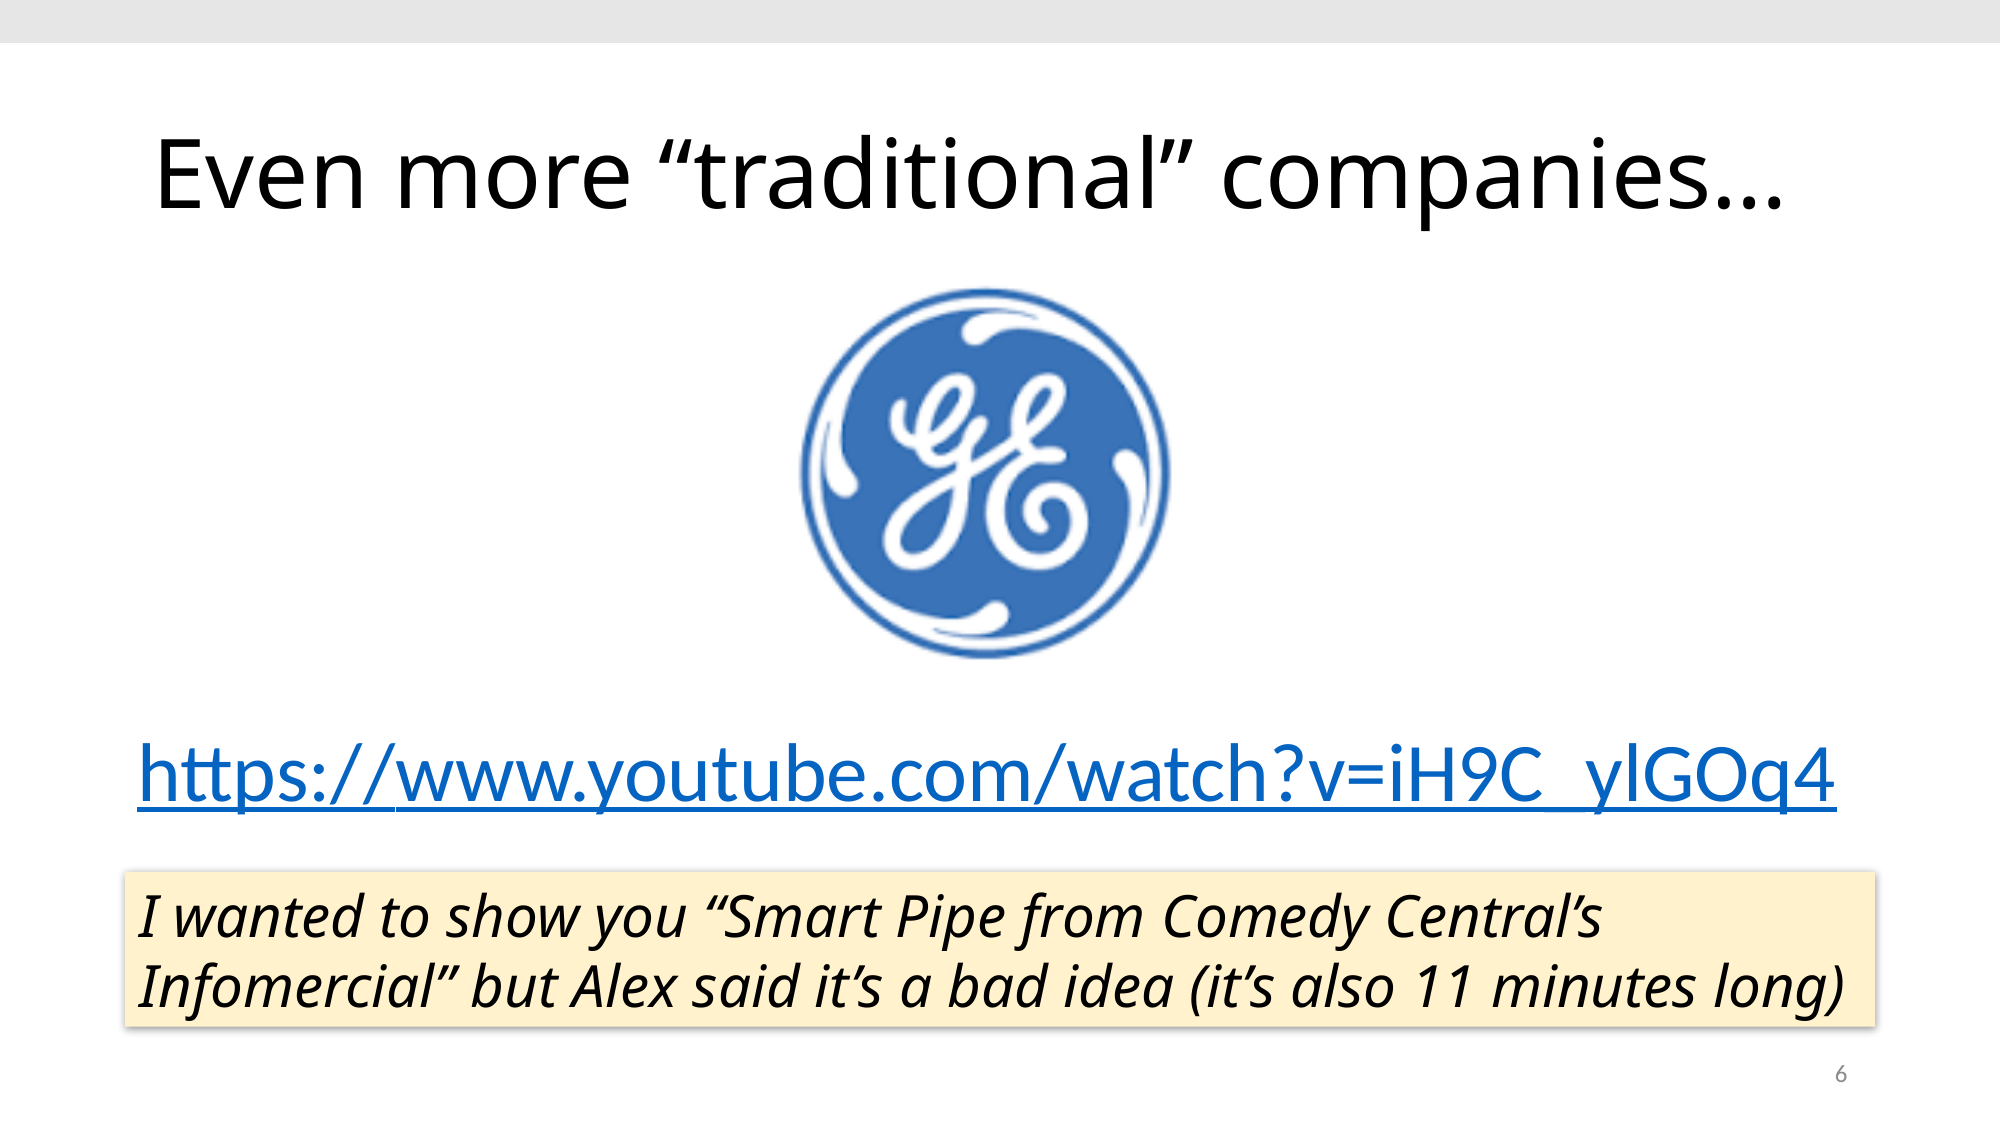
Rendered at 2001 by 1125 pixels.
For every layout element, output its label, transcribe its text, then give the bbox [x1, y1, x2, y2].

text_box I wanted to show you “Smart Pipe from Comedy Central’s Infomercial” but Alex said it’s a bad idea (it’s also 11 minutes long) [124, 871, 1876, 1027]
slide_number 6 [1412, 1042, 1863, 1103]
text_box [0, 0, 2000, 44]
title Even more “traditional” companies… [137, 59, 1863, 237]
picture [794, 278, 1184, 669]
text_box https://www.youtube.com/watch?v=iH9C_ylGOq4 [122, 710, 1852, 871]
